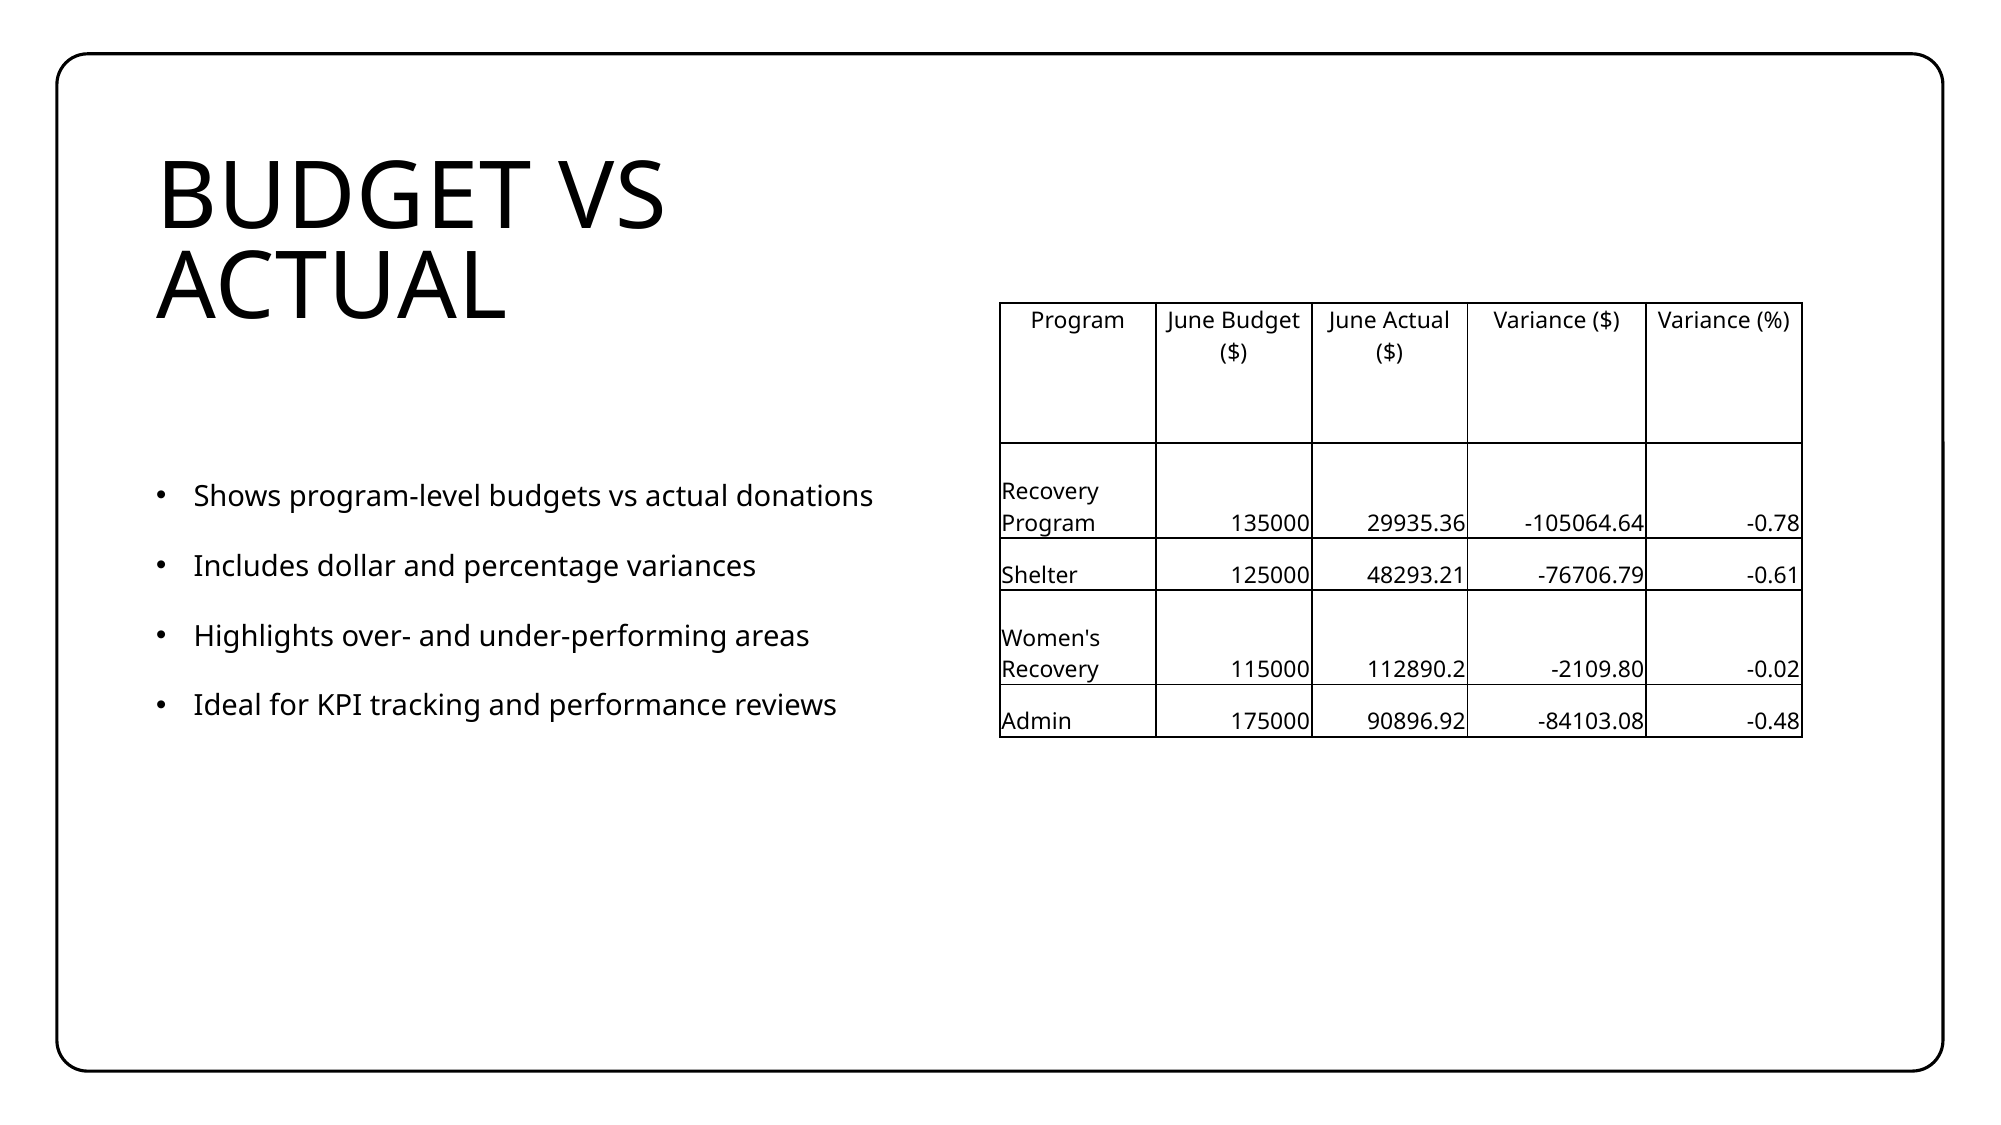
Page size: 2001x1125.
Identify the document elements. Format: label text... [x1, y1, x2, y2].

table_cell 112890.2 [1313, 591, 1467, 684]
table_header Variance ($) [1468, 304, 1645, 442]
table_cell -0.02 [1647, 591, 1801, 684]
table_cell Admin [1001, 685, 1155, 736]
table_header June Actual ($) [1313, 304, 1467, 442]
table_cell Recovery Program [1001, 444, 1155, 537]
table_cell -2109.80 [1468, 591, 1645, 684]
table_header June Budget ($) [1157, 304, 1311, 442]
table_cell -0.78 [1647, 444, 1801, 537]
table_cell -0.48 [1647, 685, 1801, 736]
table_cell -0.61 [1647, 539, 1801, 589]
table_cell Women's Recovery [1001, 591, 1155, 684]
table_cell -84103.08 [1468, 685, 1645, 736]
table_cell 115000 [1157, 591, 1311, 684]
list Shows program-level budgets vs actual donations Includes dollar and percentage variances Highlights over- and under-performing areas Ideal for KPI tracking and performance reviews [141, 400, 944, 977]
table_cell 48293.21 [1313, 539, 1467, 589]
table_cell 90896.92 [1313, 685, 1467, 736]
table_cell 135000 [1157, 444, 1311, 537]
table_cell 175000 [1157, 685, 1311, 736]
table_cell 125000 [1157, 539, 1311, 589]
table_cell 29935.36 [1313, 444, 1467, 537]
table_cell -76706.79 [1468, 539, 1645, 589]
table_cell Shelter [1001, 539, 1155, 589]
table_header Program [1001, 304, 1155, 442]
table_cell -105064.64 [1468, 444, 1645, 537]
title Budget vs Actual [141, 148, 944, 377]
table_header Variance (%) [1647, 304, 1801, 442]
